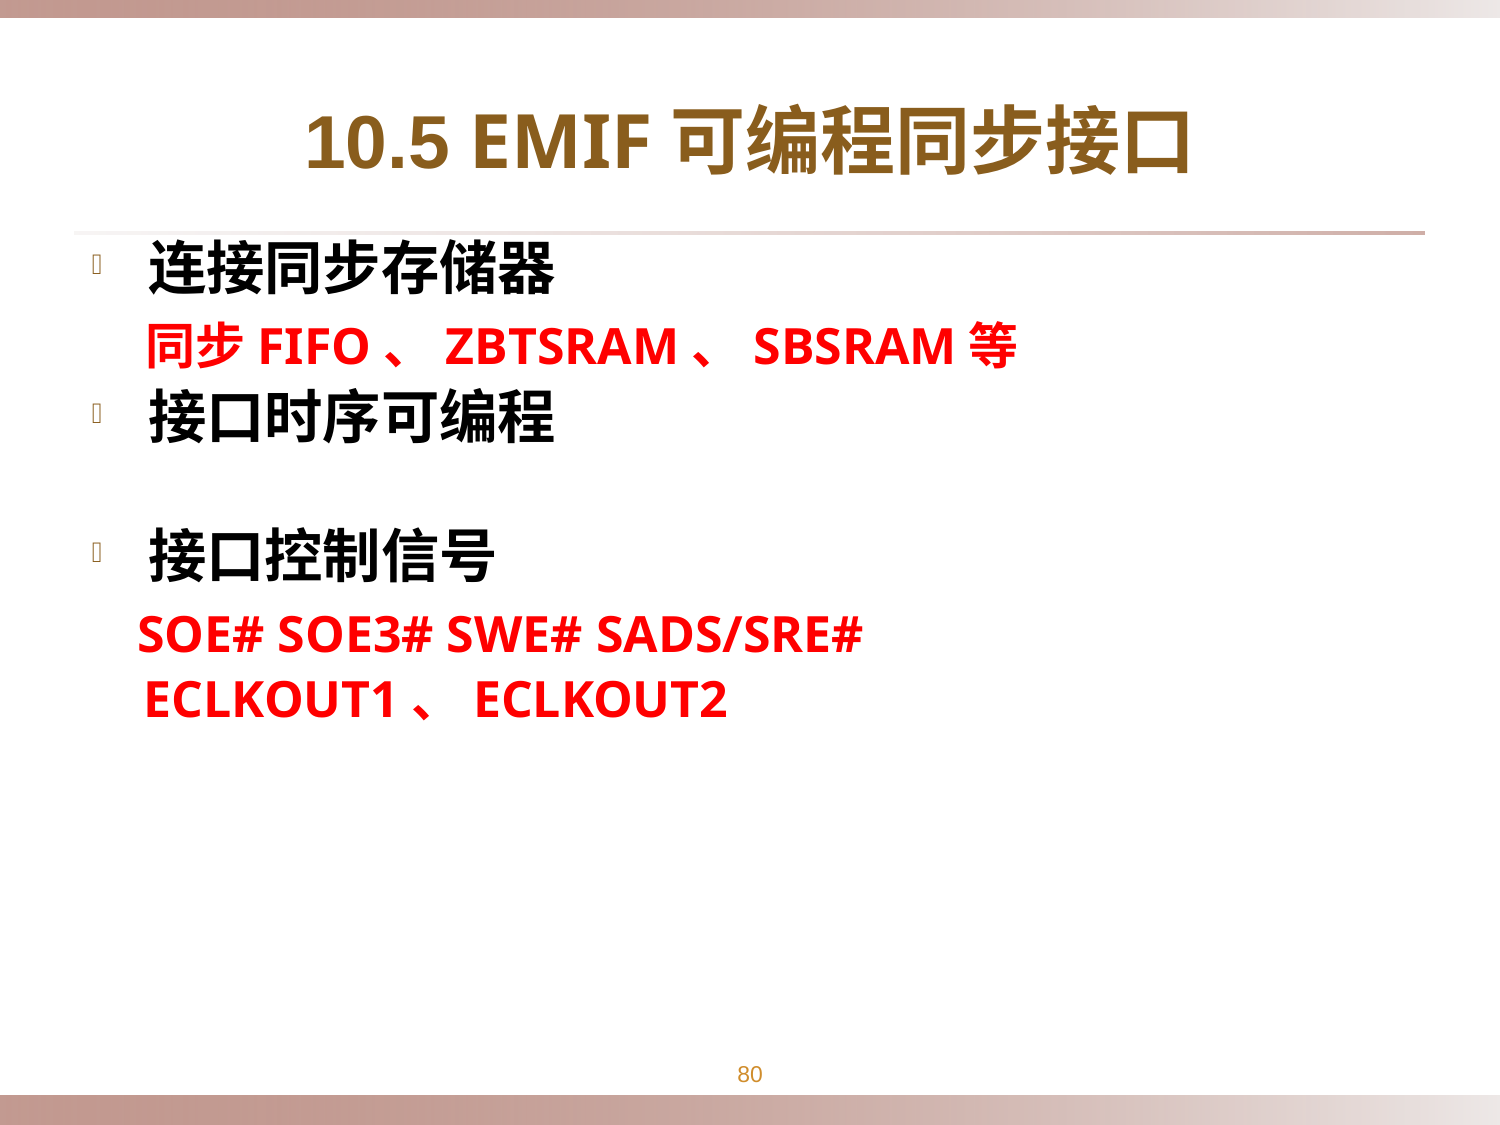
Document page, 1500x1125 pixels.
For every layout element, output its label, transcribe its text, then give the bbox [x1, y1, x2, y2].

slide_number 80 [675, 1050, 825, 1097]
list 连接同步存储器 同步FIFO、ZBTSRAM、SBSRAM等 接口时序可编程 接口控制信号 SOE# SOE3# SWE# SADS/SRE# ECLKOUT1、ECLKOUT2 [76, 231, 1427, 1001]
title 10.5 EMIF可编程同步接口 [75, 45, 1425, 233]
